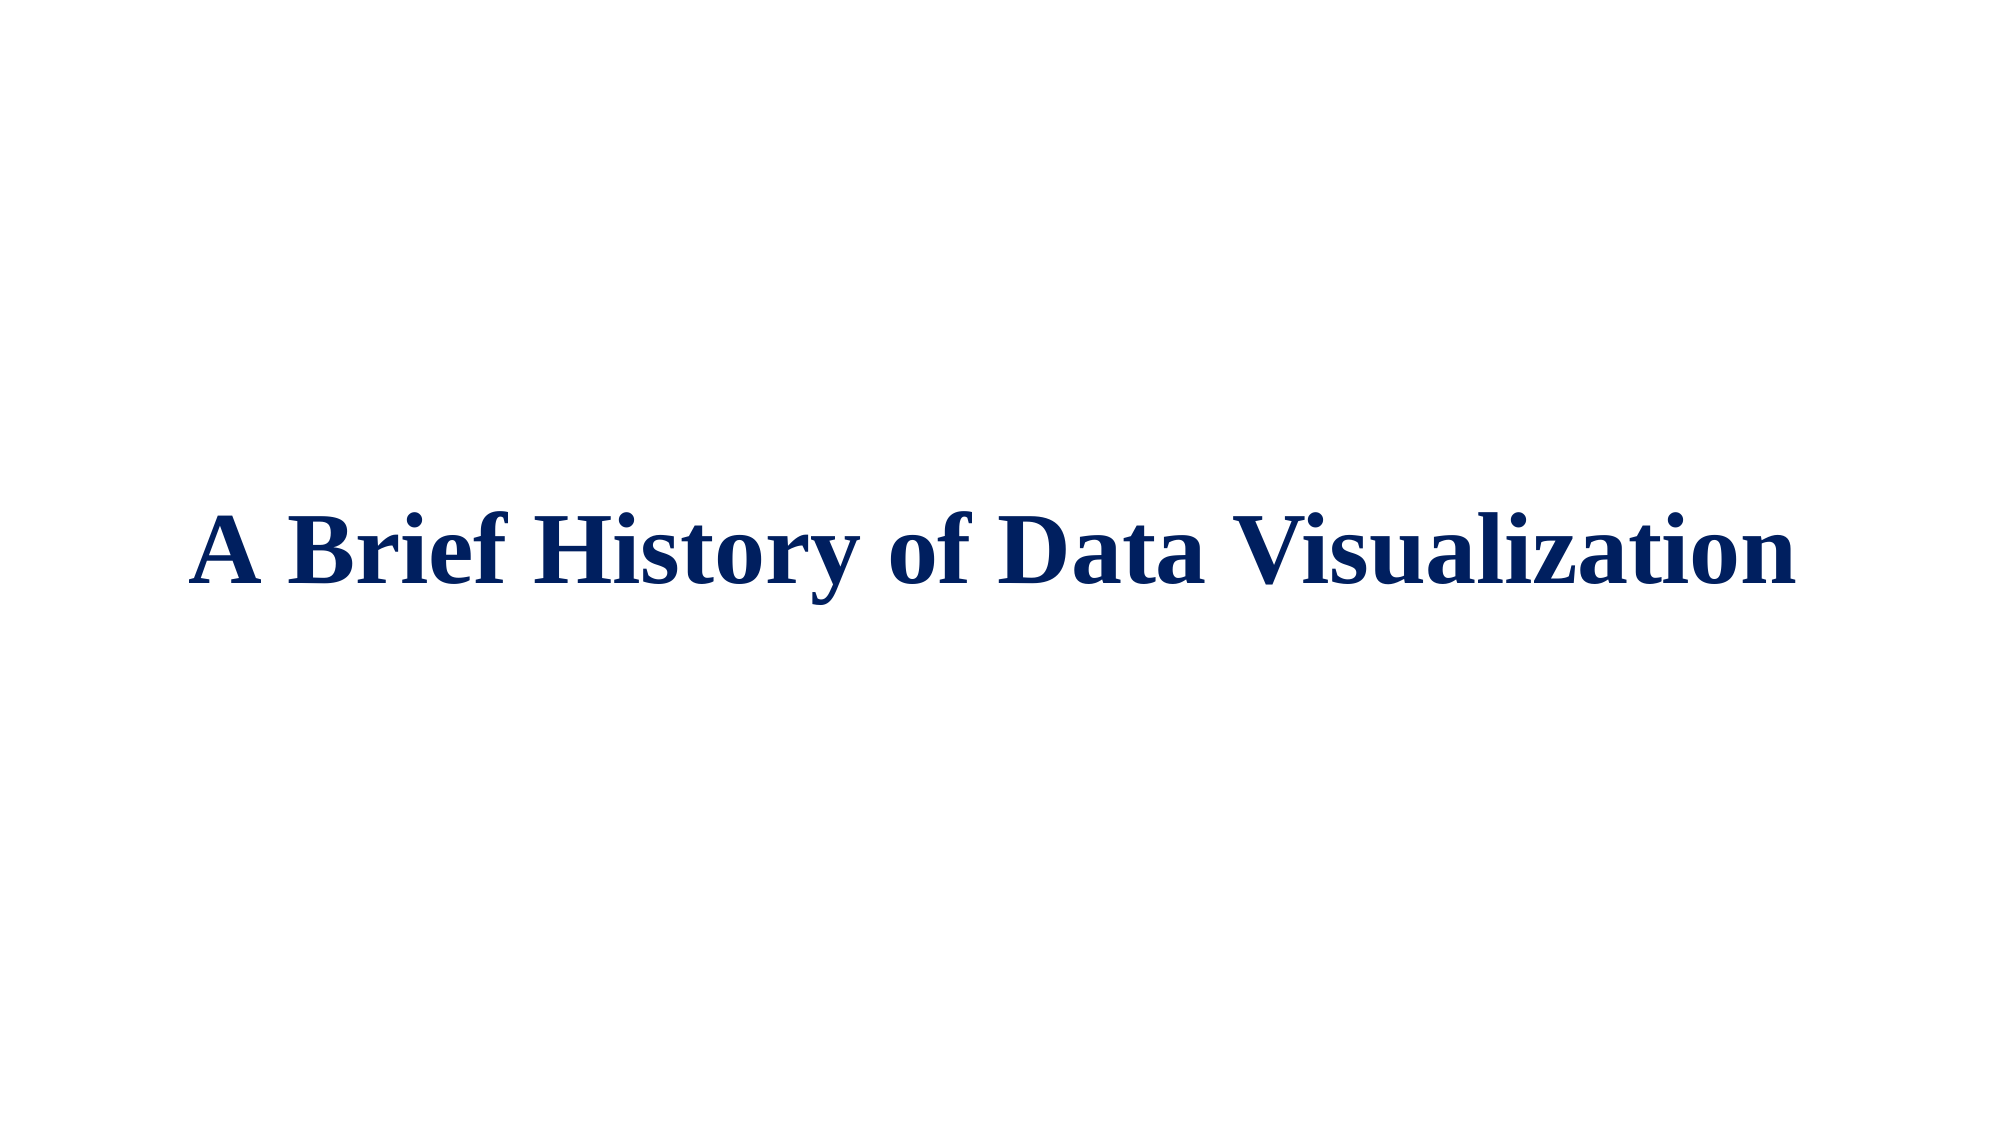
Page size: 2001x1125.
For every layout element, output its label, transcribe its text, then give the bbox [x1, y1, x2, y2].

title A Brief History of Data Visualization [186, 478, 1799, 669]
